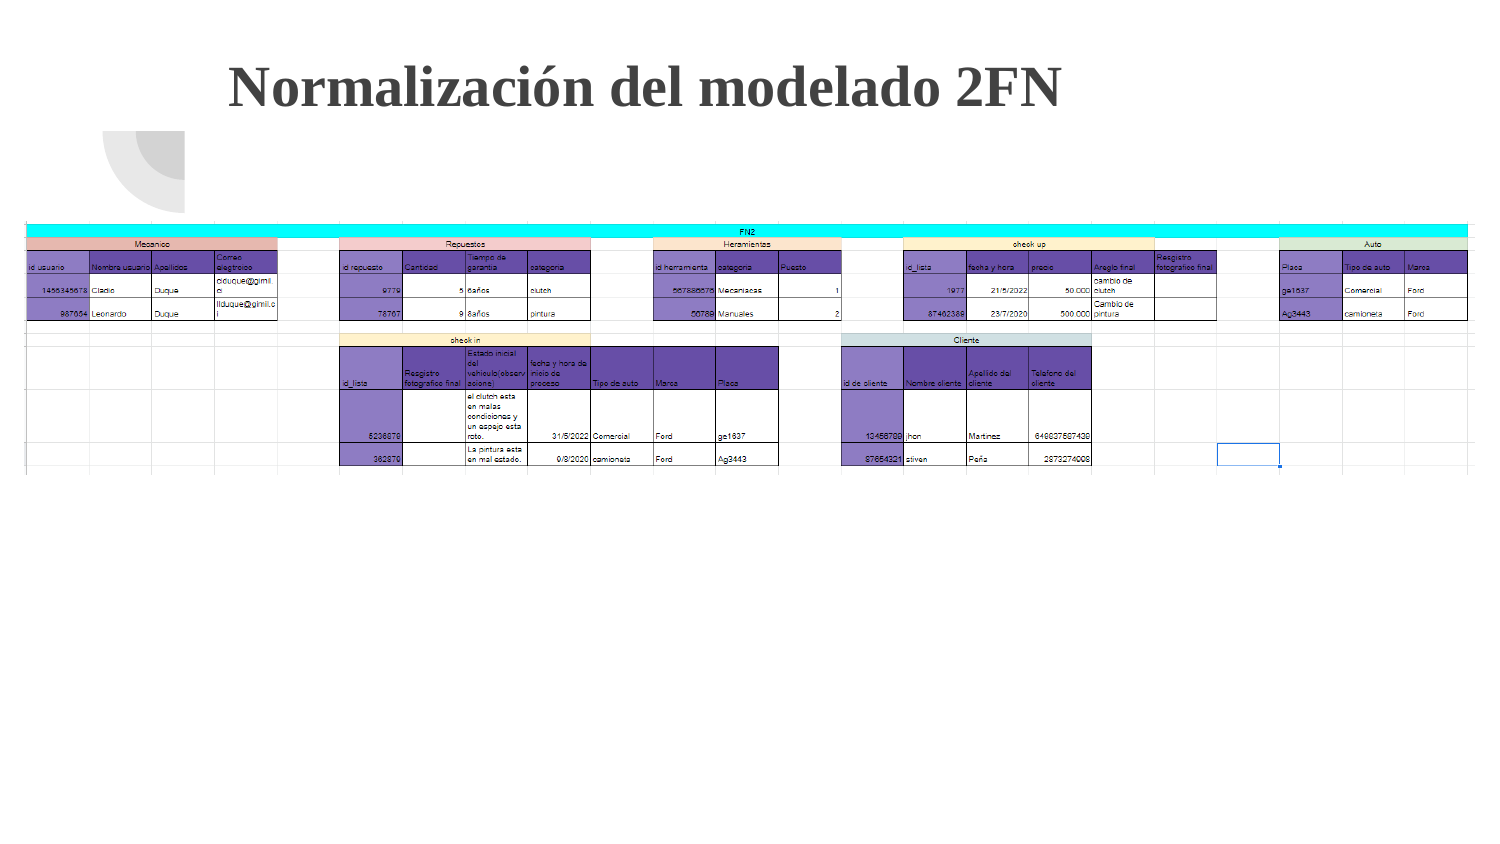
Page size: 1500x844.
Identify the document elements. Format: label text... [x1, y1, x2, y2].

title Normalización del modelado 2FN [213, 33, 1368, 198]
picture [24, 221, 1476, 476]
